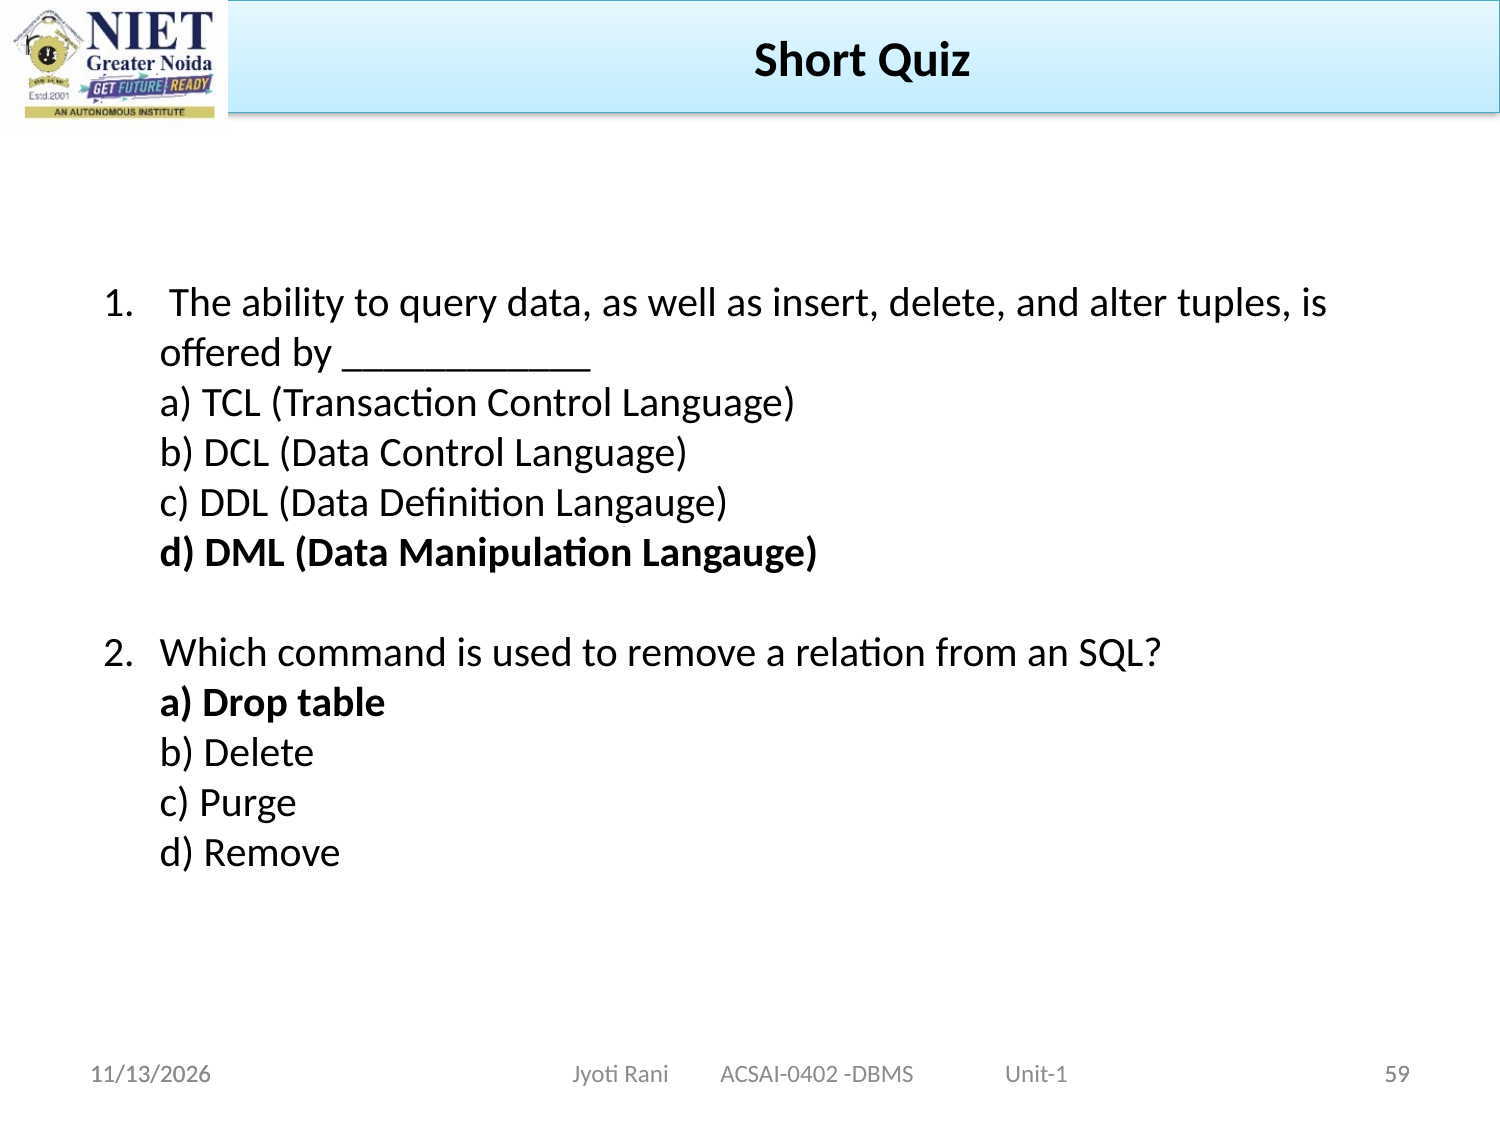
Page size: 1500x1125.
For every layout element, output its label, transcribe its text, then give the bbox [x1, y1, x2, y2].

picture [0, 0, 228, 130]
text_box The ability to query data, as well as insert, delete, and alter tuples, is offered by ____________ a) TCL (Transaction Control Language) b) DCL (Data Control Language) c) DDL (Data Definition Langauge) d) DML (Data Manipulation Langauge) Which command is used to remove a relation from an SQL? a) Drop table b) Delete c) Purge d) Remove [88, 267, 1412, 883]
footer Jyoti Rani ACSAI-0402 -DBMS Unit-1 [425, 1042, 1074, 1103]
text_box 59 [1074, 1042, 1425, 1103]
text_box 12/29/2022 [75, 1042, 425, 1103]
text_box Short Quiz [229, 0, 1500, 113]
